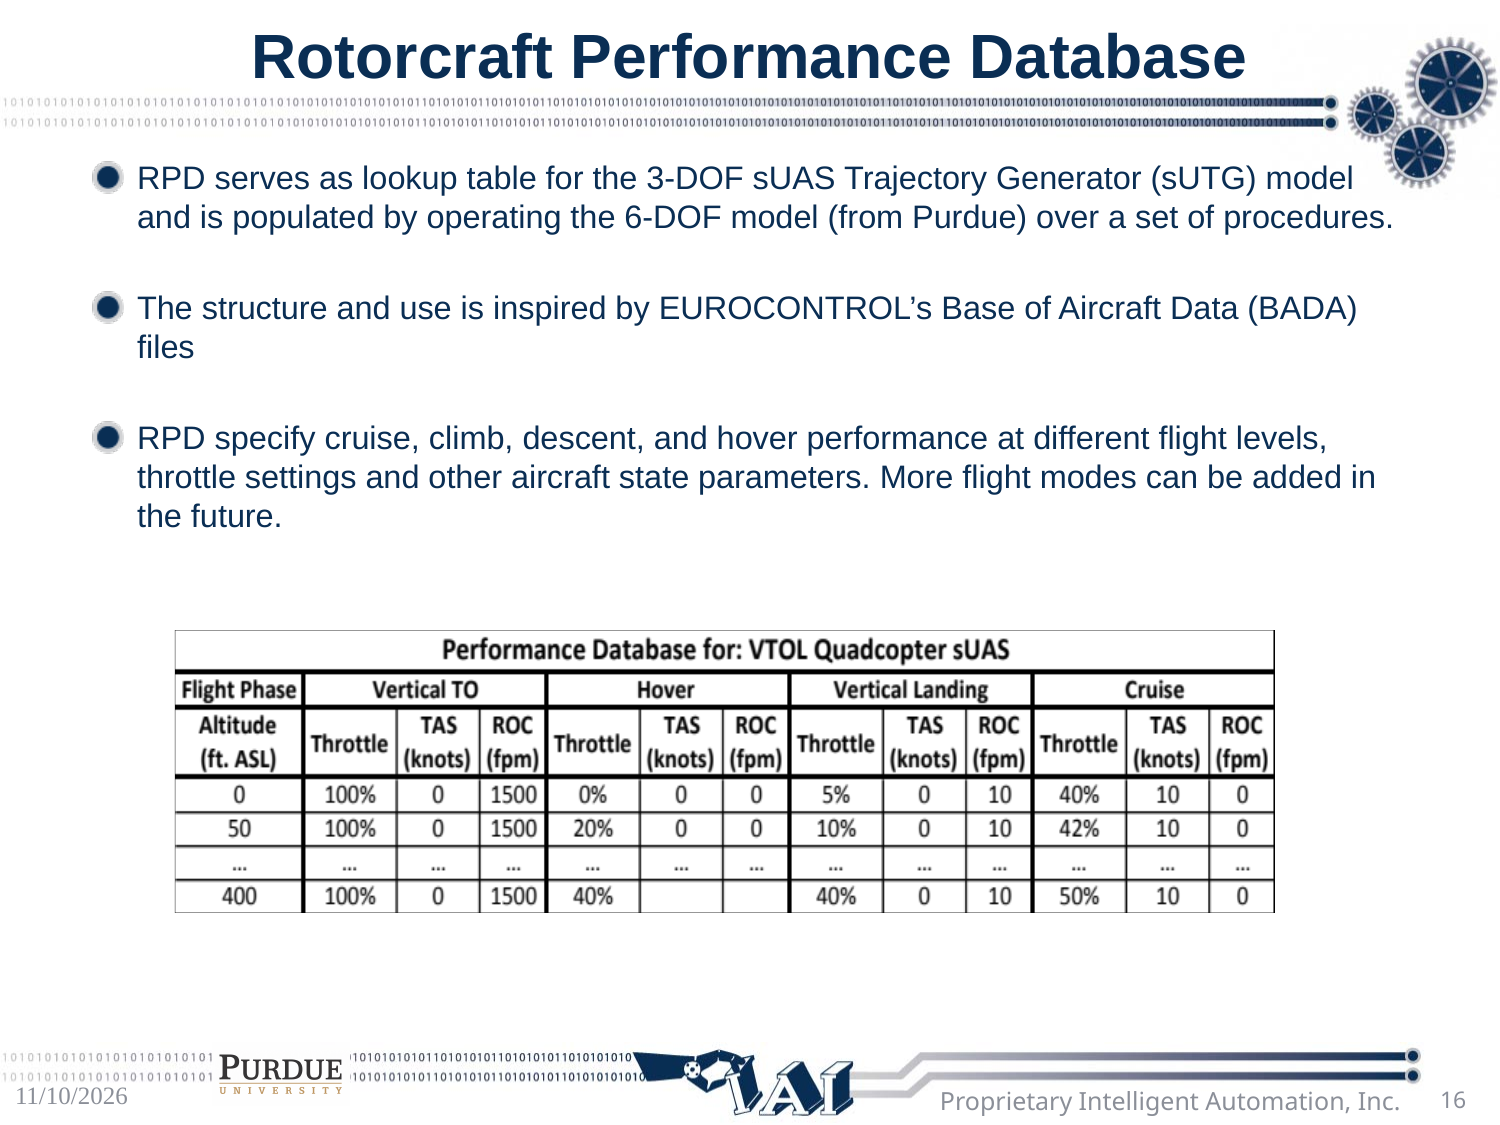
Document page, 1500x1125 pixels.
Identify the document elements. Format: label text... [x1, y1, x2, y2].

picture [90, 159, 124, 195]
picture [0, 1042, 1500, 1125]
picture [90, 289, 124, 325]
title Rotorcraft Performance Database [75, 7, 1425, 100]
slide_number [0, 1065, 350, 1125]
picture [90, 419, 124, 455]
footer Proprietary Intelligent Automation, Inc. [924, 1074, 1500, 1125]
picture [174, 629, 1276, 913]
picture [0, 24, 1500, 200]
list RPD serves as lookup table for the 3-DOF sUAS Trajectory Generator (sUTG) model and is populated by operating the 6-DOF model (from Purdue) over a set of procedures. The structure and use is inspired by EUROCONTROL’s Base of Aircraft Data (BADA) files RPD specify cruise, climb, descent, and hover performance at different flight levels, throttle settings and other aircraft state parameters. More flight modes can be added in the future. [75, 149, 1425, 586]
